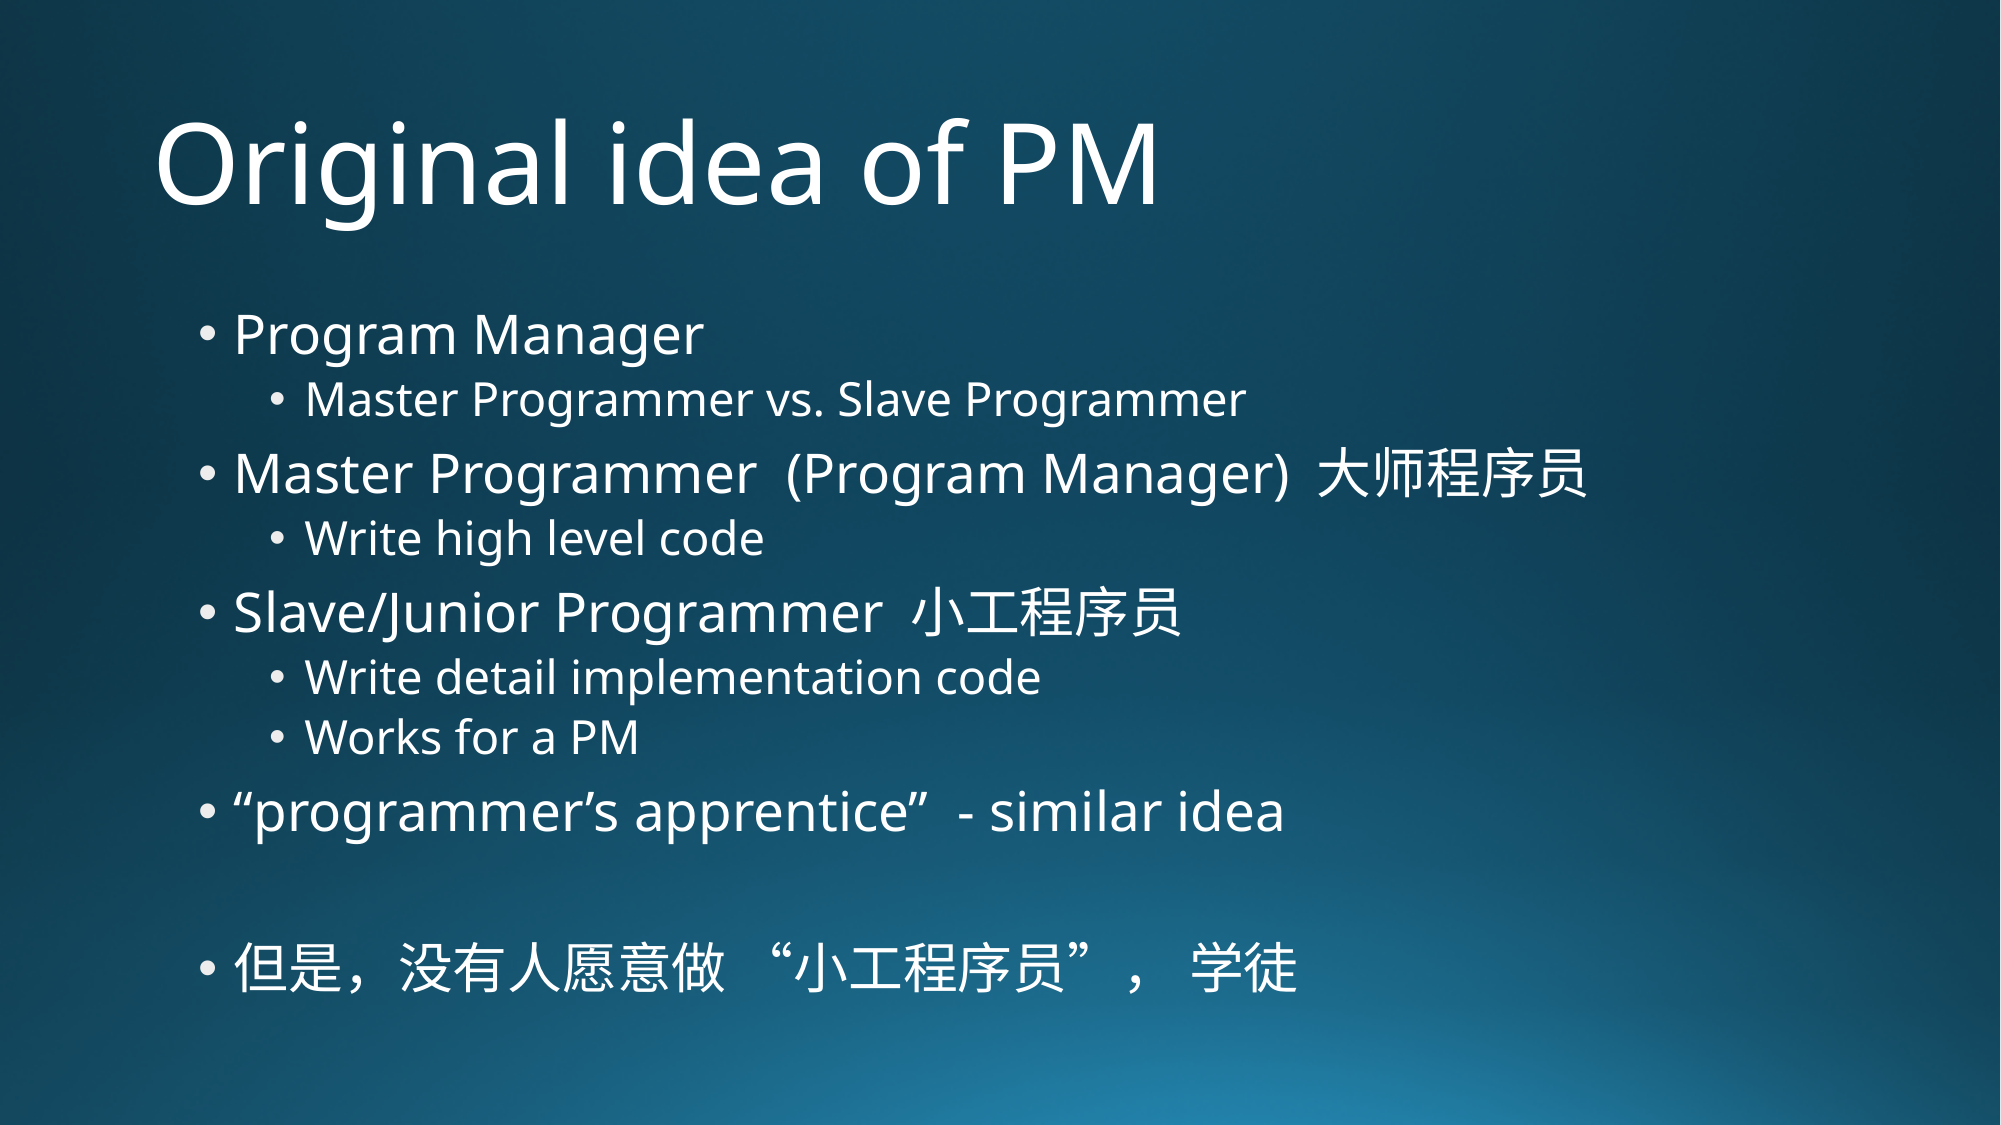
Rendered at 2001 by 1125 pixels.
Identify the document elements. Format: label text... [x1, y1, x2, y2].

list Program Manager Master Programmer vs. Slave Programmer Master Programmer (Program Manager) 大师程序员 Write high level code Slave/Junior Programmer 小工程序员 Write detail implementation code Works for a PM “programmer’s apprentice” - similar idea 但是，没有人愿意做 “小工程序员”， 学徒 [183, 299, 1863, 1014]
picture [0, 0, 2001, 1125]
title Original idea of PM [137, 59, 1863, 278]
